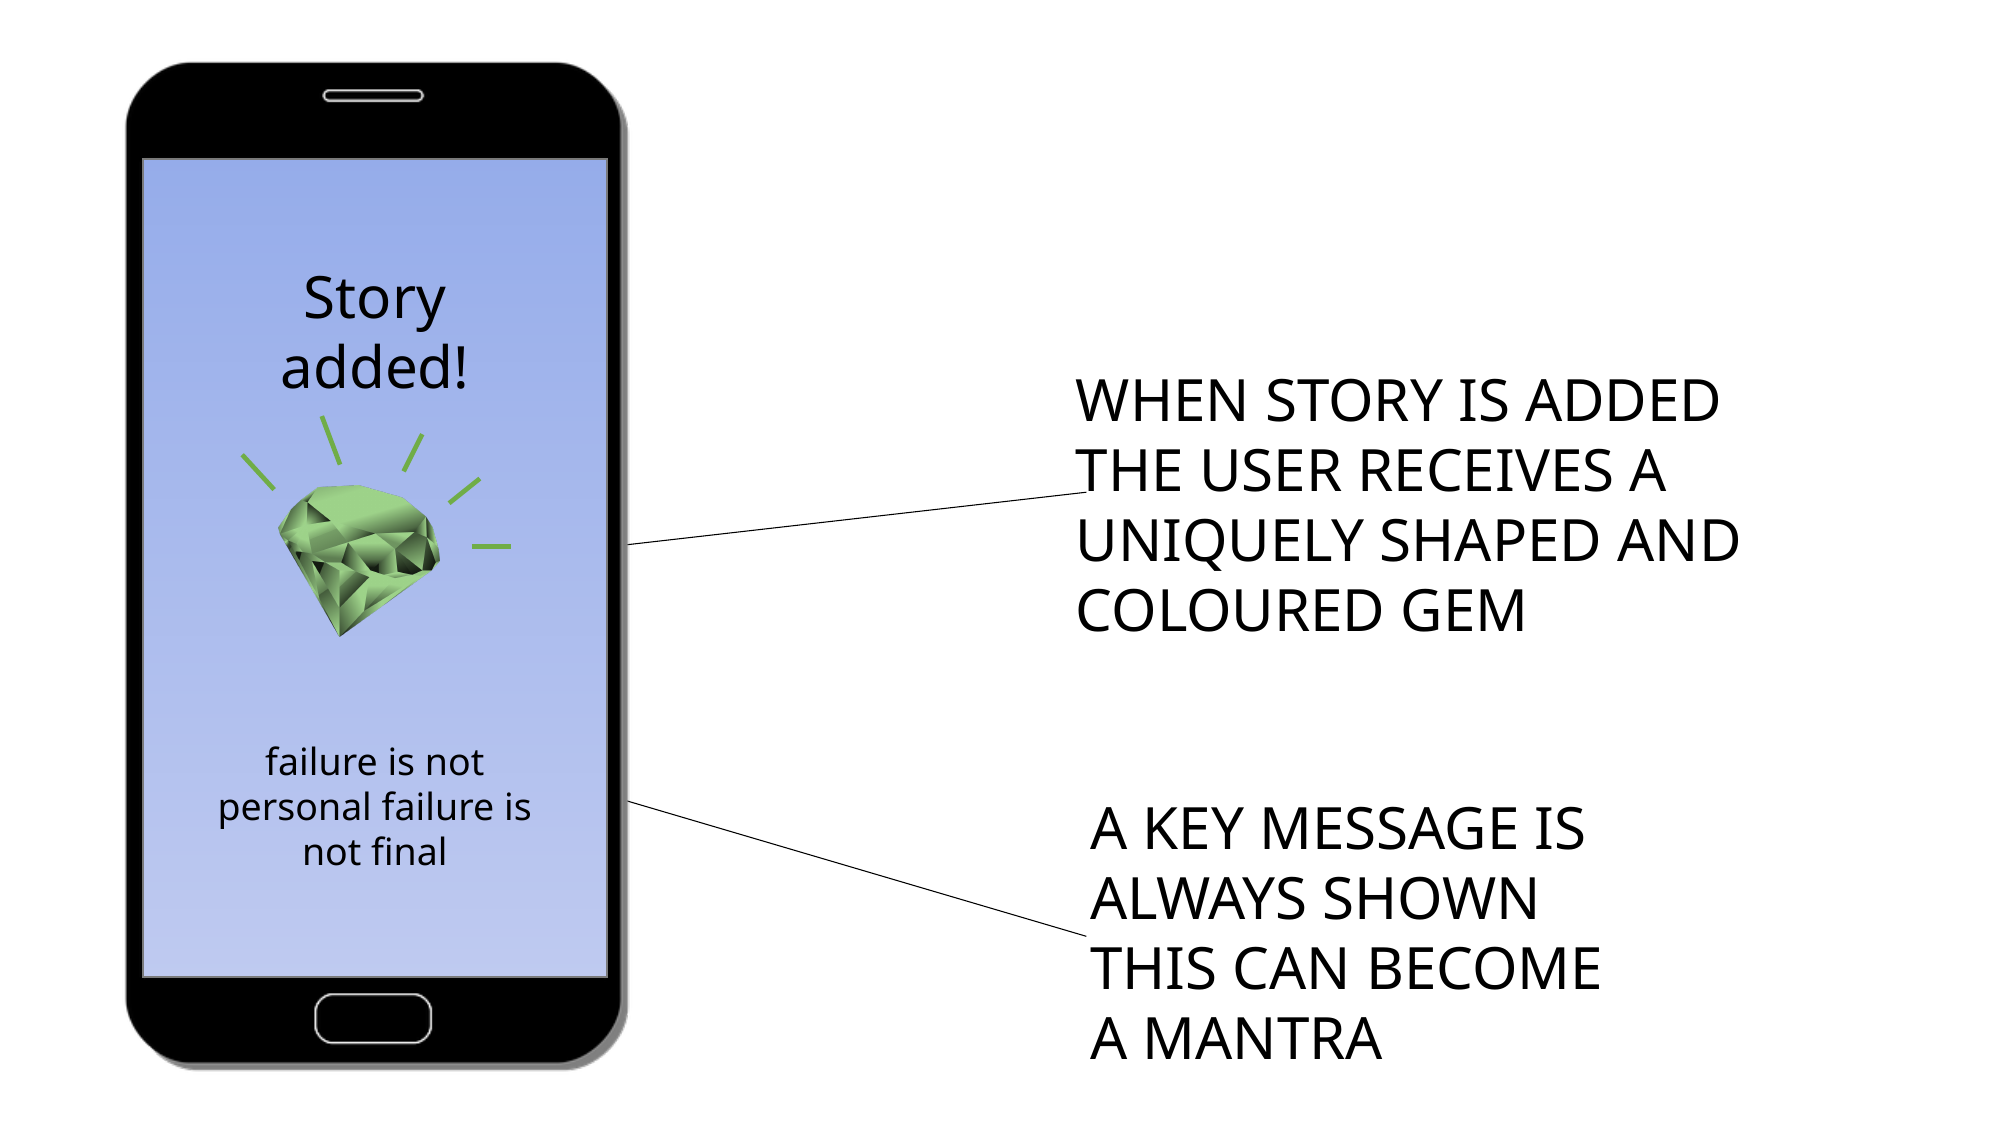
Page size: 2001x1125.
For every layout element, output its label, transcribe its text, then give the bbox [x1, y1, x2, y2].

text_box A KEY MESSAGE IS ALWAYS SHOWN THIS CAN BECOME A MANTRA [1075, 783, 1634, 1079]
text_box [242, 454, 275, 490]
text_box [761, 492, 1087, 547]
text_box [761, 796, 1087, 937]
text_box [403, 434, 423, 472]
text_box WHEN STORY IS ADDED THE USER RECEIVES A UNIQUELY SHAPED AND COLOURED GEM [1060, 356, 1772, 651]
picture [0, 0, 761, 1125]
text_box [321, 416, 341, 465]
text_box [449, 478, 480, 504]
